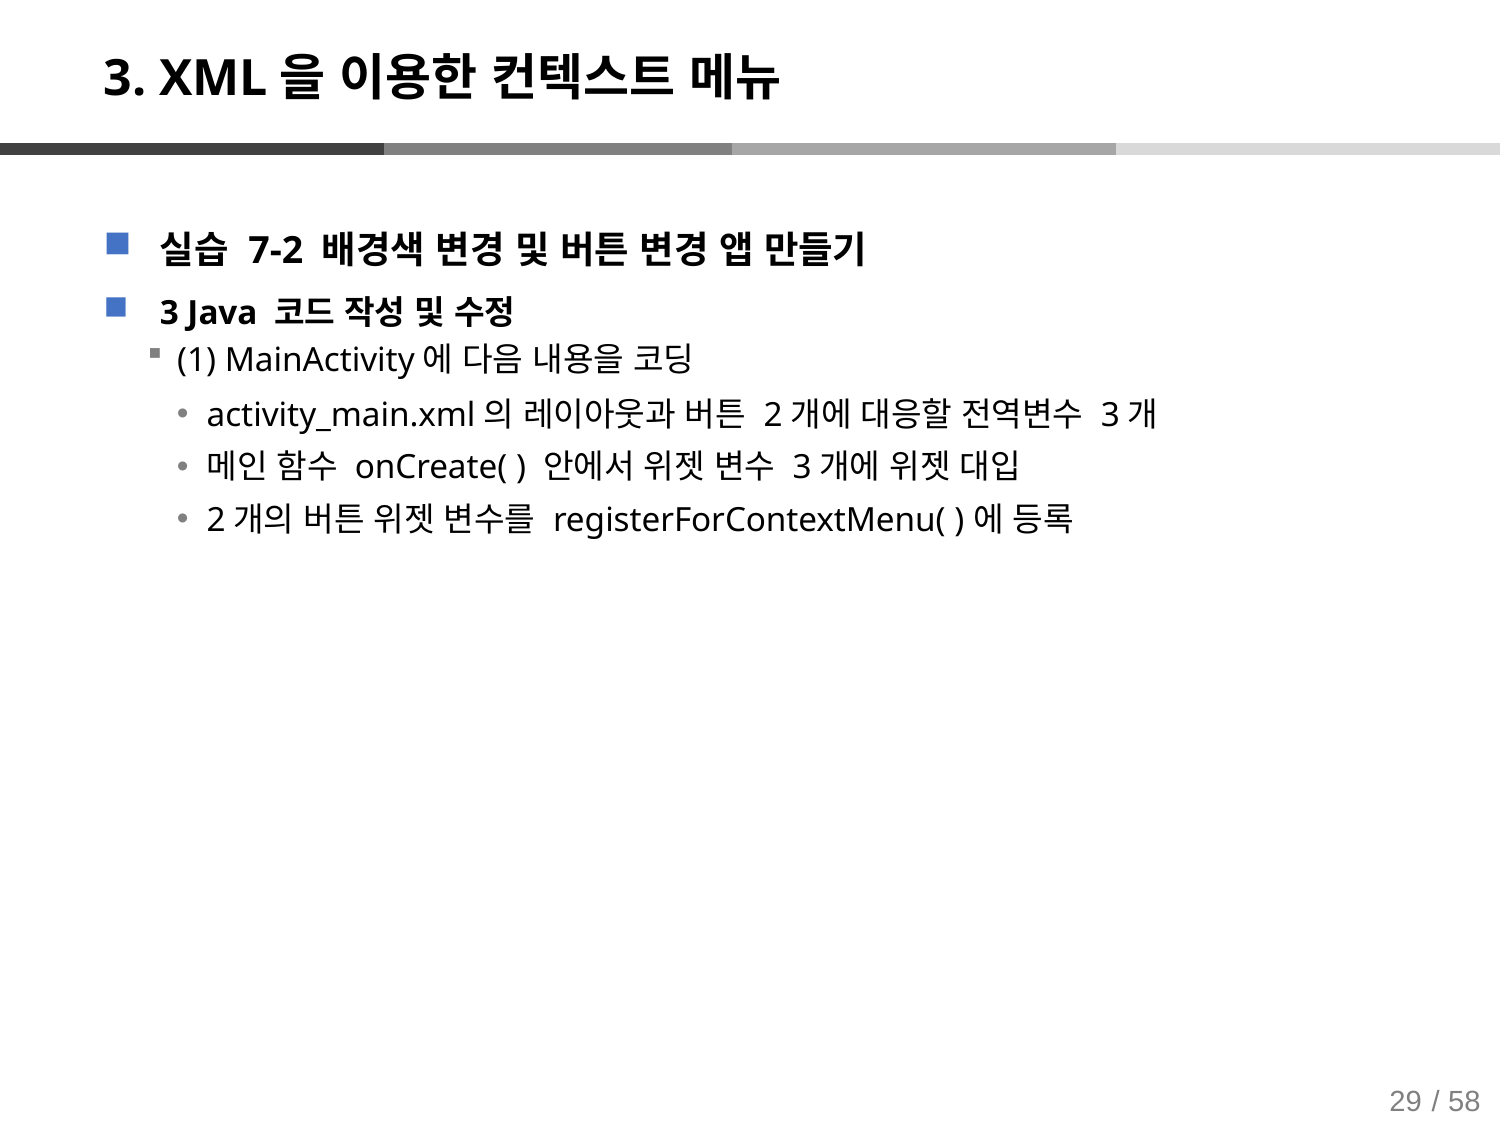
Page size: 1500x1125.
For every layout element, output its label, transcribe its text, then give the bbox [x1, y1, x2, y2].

list 실습 7-2 배경색 변경 및 버튼 변경 앱 만들기 3 Java 코드 작성 및 수정 (1) MainActivity에 다음 내용을 코딩 activity_main.xml의 레이아웃과 버튼 2개에 대응할 전역변수 3개 메인 함수 onCreate( ) 안에서 위젯 변수 3개에 위젯 대입 2개의 버튼 위젯 변수를 registerForContextMenu( )에 등록 [88, 196, 1436, 1083]
title 3. XML을 이용한 컨텍스트 메뉴 [88, 30, 1211, 121]
